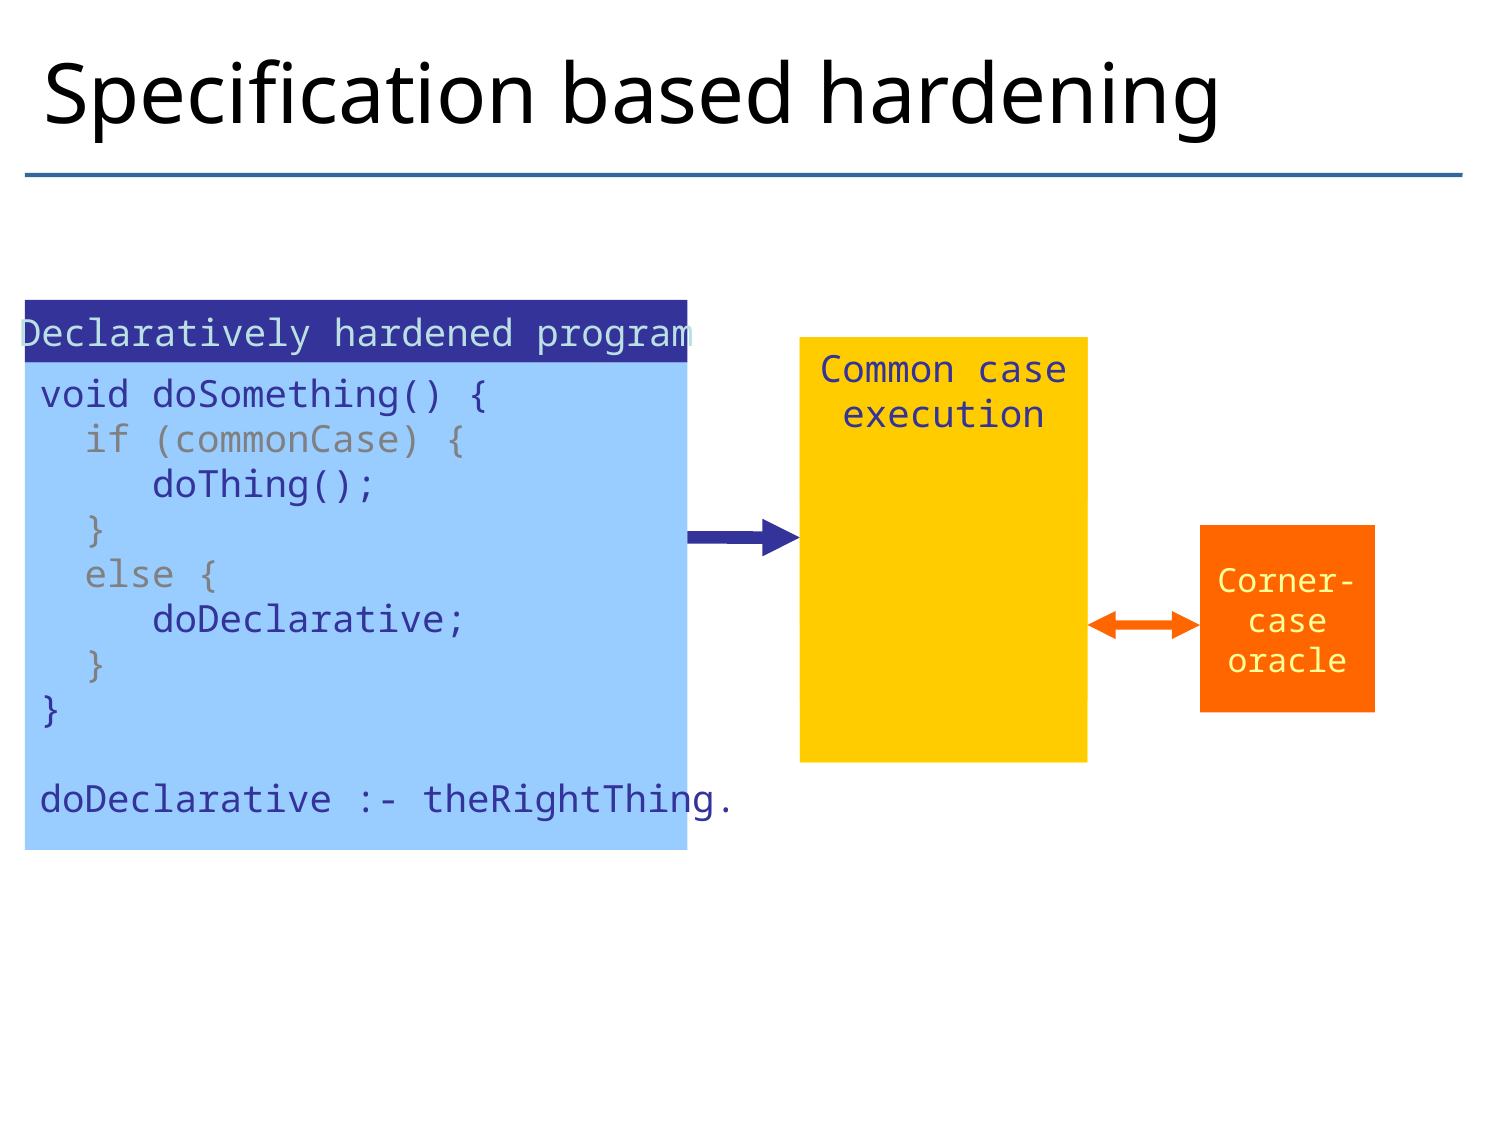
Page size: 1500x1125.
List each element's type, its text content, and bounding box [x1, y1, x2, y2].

title Specification based hardening [27, 0, 1379, 181]
text_box [1088, 618, 1201, 632]
text_box [687, 531, 799, 544]
text_box Declaratively hardened program [24, 299, 688, 363]
text_box void doSomething() { if (commonCase) { doThing(); } else { doDeclarative; } } doDeclarative :- theRightThing. [24, 363, 688, 850]
text_box Common case execution [799, 337, 1088, 763]
text_box Corner- case oracle [1200, 525, 1375, 713]
